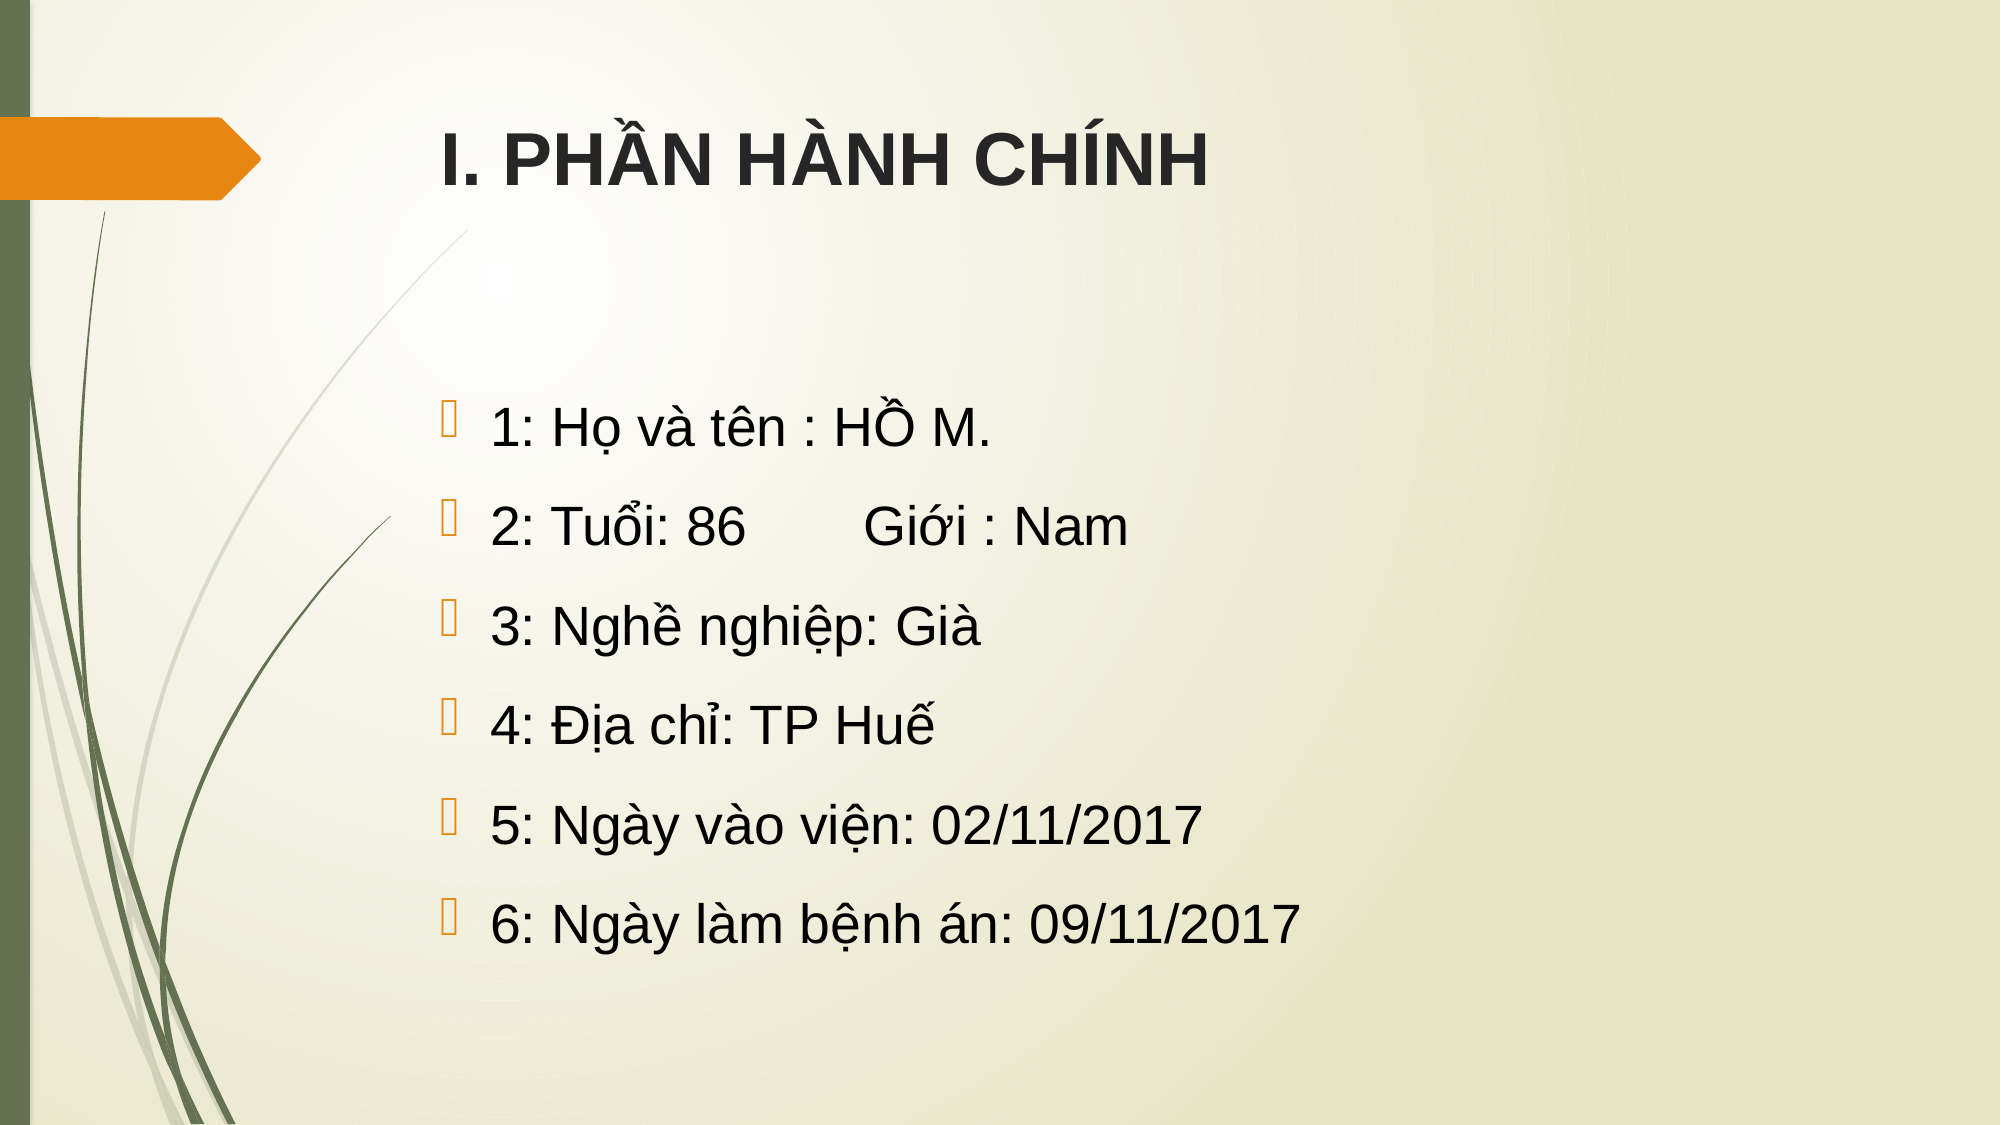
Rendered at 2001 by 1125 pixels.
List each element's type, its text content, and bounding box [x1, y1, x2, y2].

title I. PHẦN HÀNH CHÍNH [425, 102, 1888, 313]
list 1: Họ và tên : HỒ M. 2: Tuổi: 86 Giới : Nam 3: Nghề nghiệp: Già 4: Địa chỉ: TP Huế 5: Ngày vào viện: 02/11/2017 6: Ngày làm bệnh án: 09/11/2017 [424, 350, 1888, 970]
